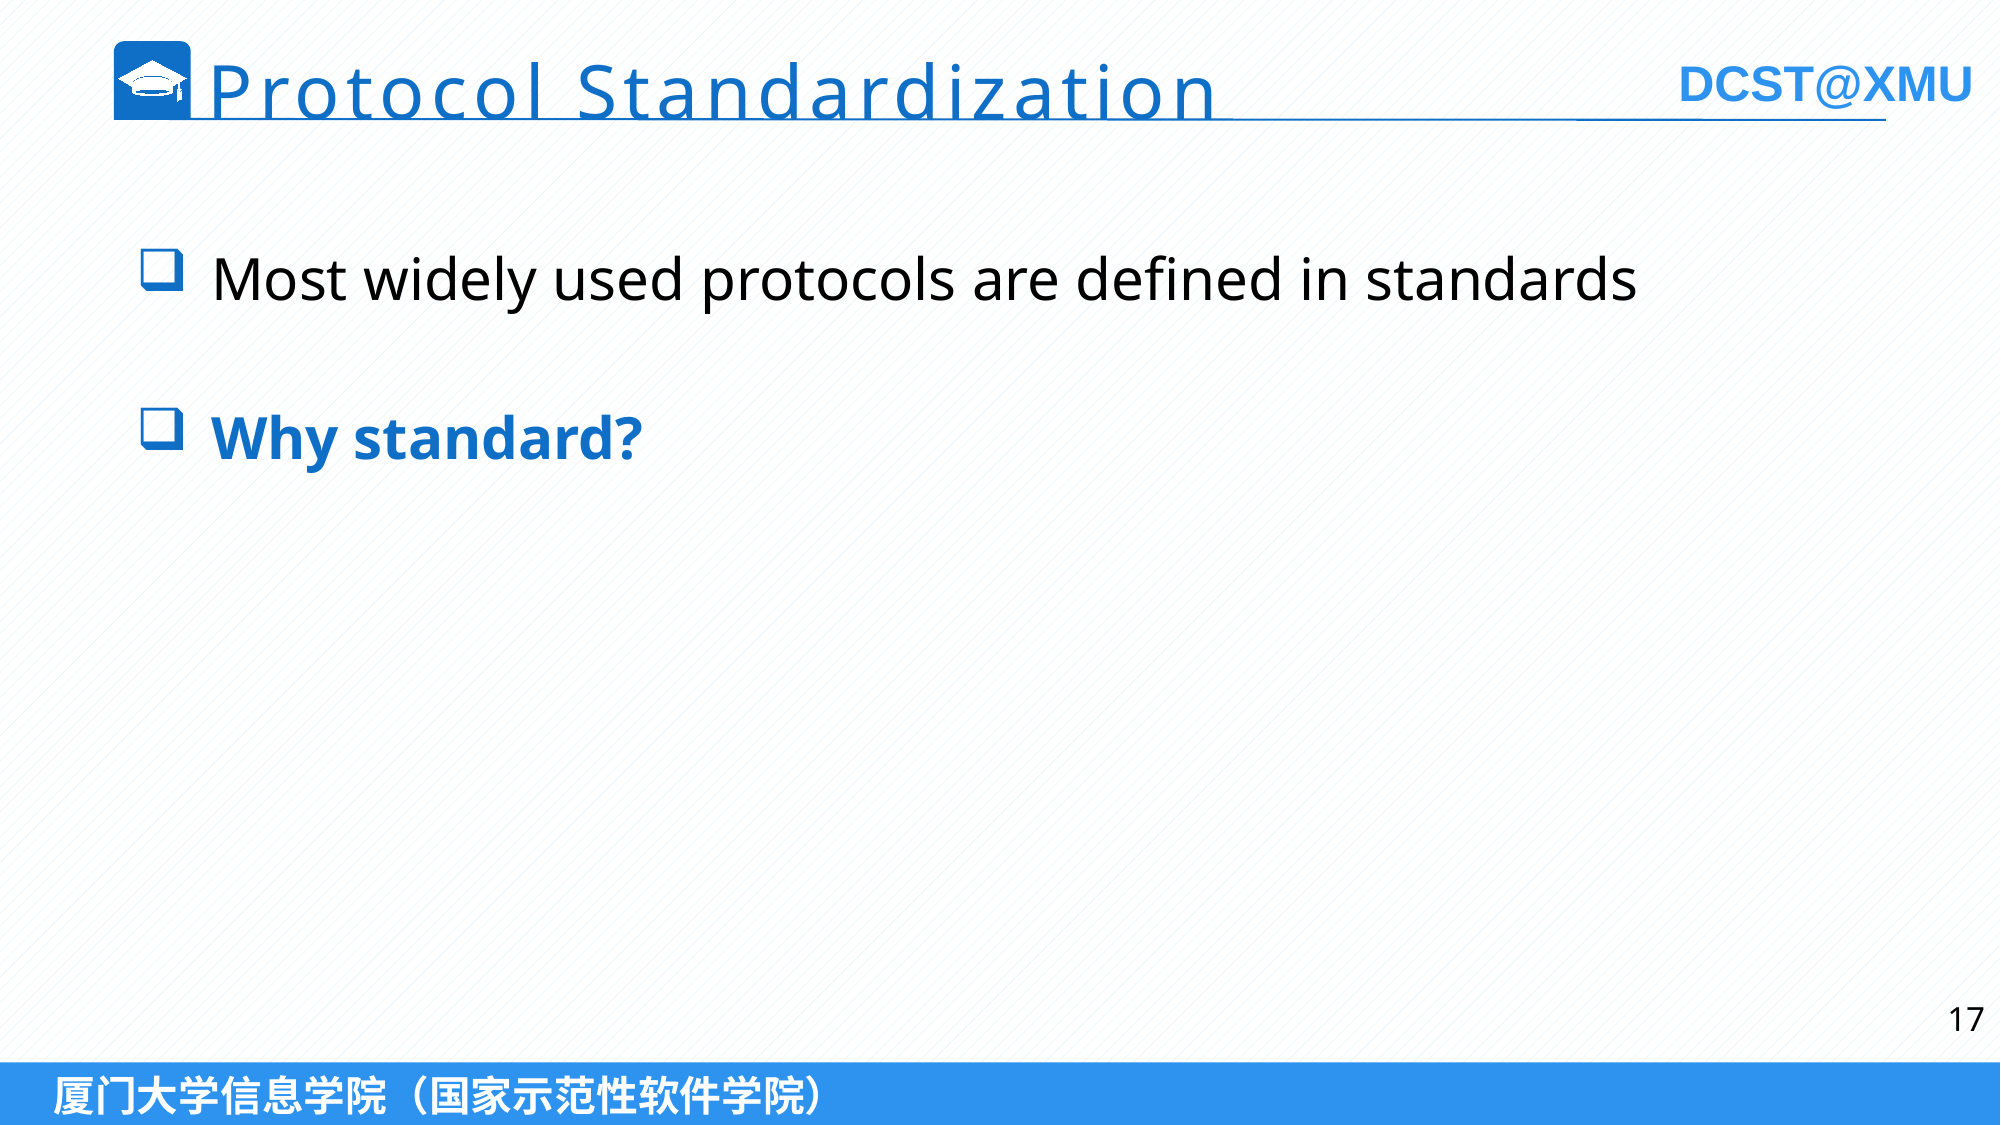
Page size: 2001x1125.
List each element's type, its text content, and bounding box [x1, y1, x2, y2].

text_box 17 [1884, 990, 2000, 1066]
list Protocol Standardization [192, 36, 1593, 187]
text_box Most widely used protocols are defined in standards Why standard? [121, 224, 1863, 1029]
